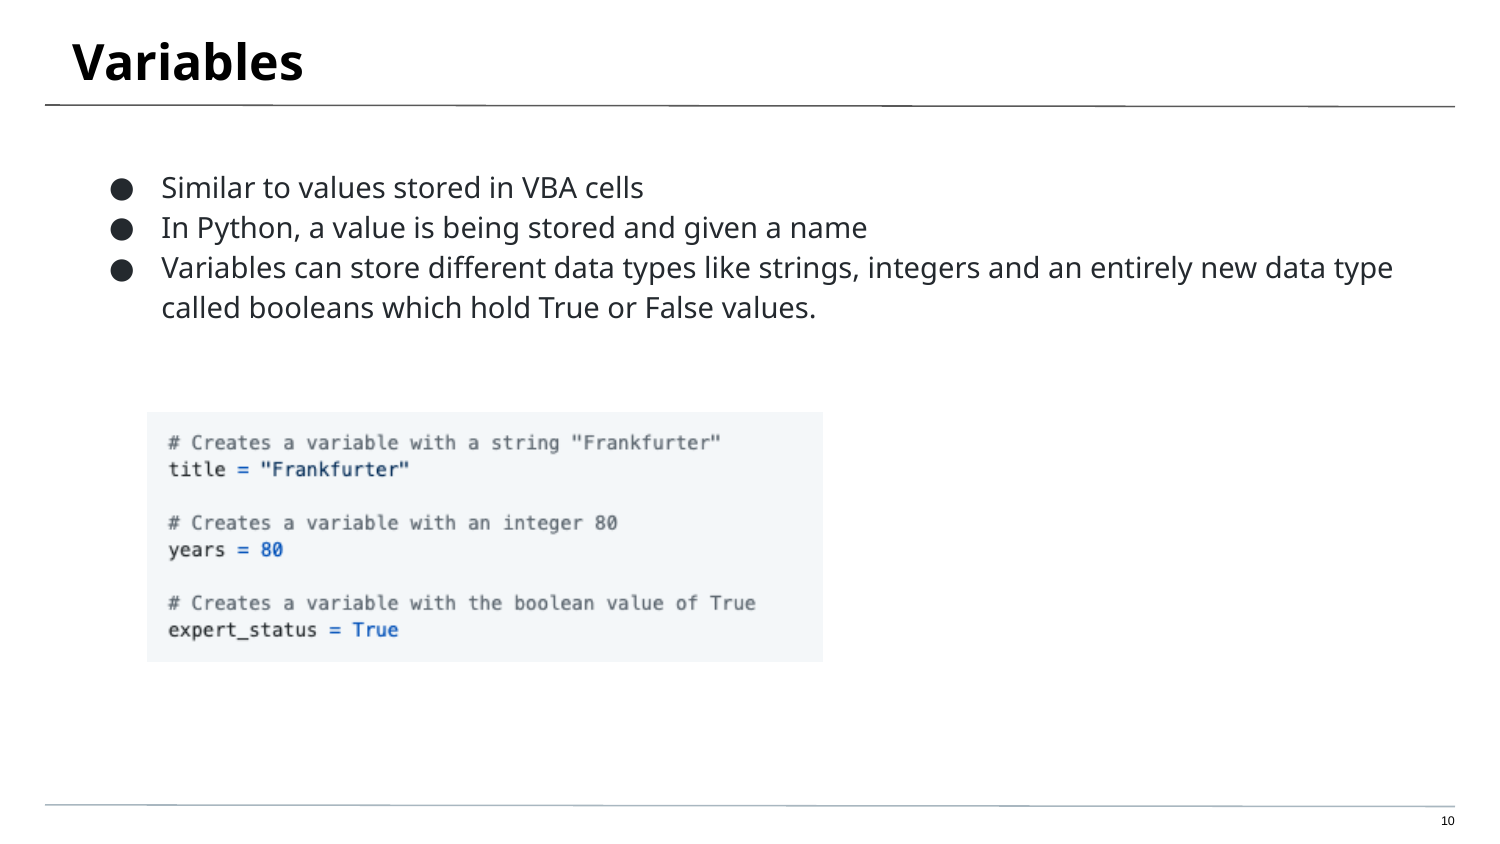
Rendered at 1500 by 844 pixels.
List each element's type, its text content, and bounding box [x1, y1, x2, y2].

picture [146, 412, 823, 662]
title Variables [0, 0, 1500, 88]
text_box Similar to values stored in VBA cells In Python, a value is being stored and given a name Variables can store different data types like strings, integers and an entirely new data type called booleans which hold True or False values. [71, 148, 1455, 524]
subtitle [48, 19, 1500, 221]
slide_number 10 [1412, 813, 1455, 831]
